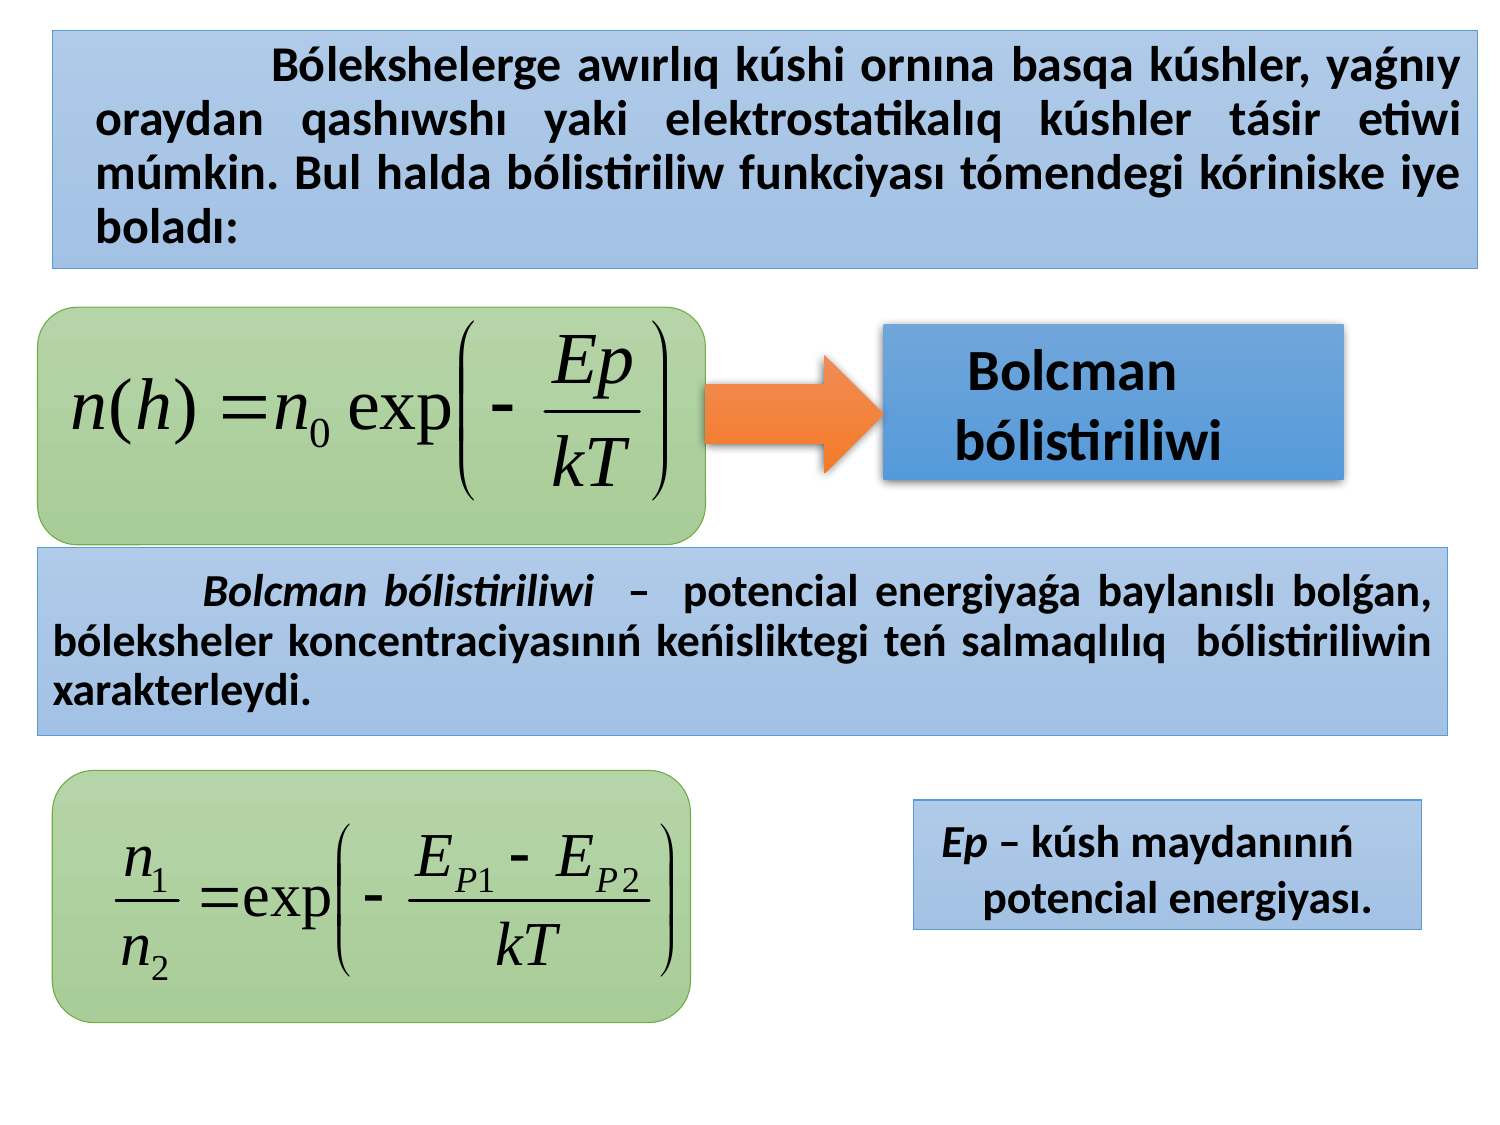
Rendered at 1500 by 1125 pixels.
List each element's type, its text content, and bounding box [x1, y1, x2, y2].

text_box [105, 621, 693, 992]
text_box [37, 307, 706, 625]
text_box Bolcman bólistiriliwi [883, 324, 1344, 480]
text_box [51, 769, 690, 1024]
title Bolcman bólistiriliwi – potencial energiyaǵa baylanıslı bolǵan, bóleksheler koncentraciyasınıń keńisliktegi teń salmaqlılıq bólistiriliwin xarakterleydi. [693, 548, 1448, 736]
list Bólekshelerge awırlıq kúshi ornına basqa kúshler, yaǵnıy oraydan qashıwshı yaki elektrostatikalıq kúshler tásir etiwi múmkin. Bul halda bólistiriliw funkciyası tómendegi kóriniske iye boladı: [52, 30, 1478, 269]
title Bolcman bólistiriliwi – potencial energiyaǵa baylanıslı bolǵan, bóleksheler koncentraciyasınıń keńisliktegi teń salmaqlılıq bólistiriliwin xarakterleydi. [37, 625, 105, 736]
text_box Еp – kúsh maydanınıń potencial energiyası. [913, 799, 1422, 930]
text_box [706, 354, 884, 474]
